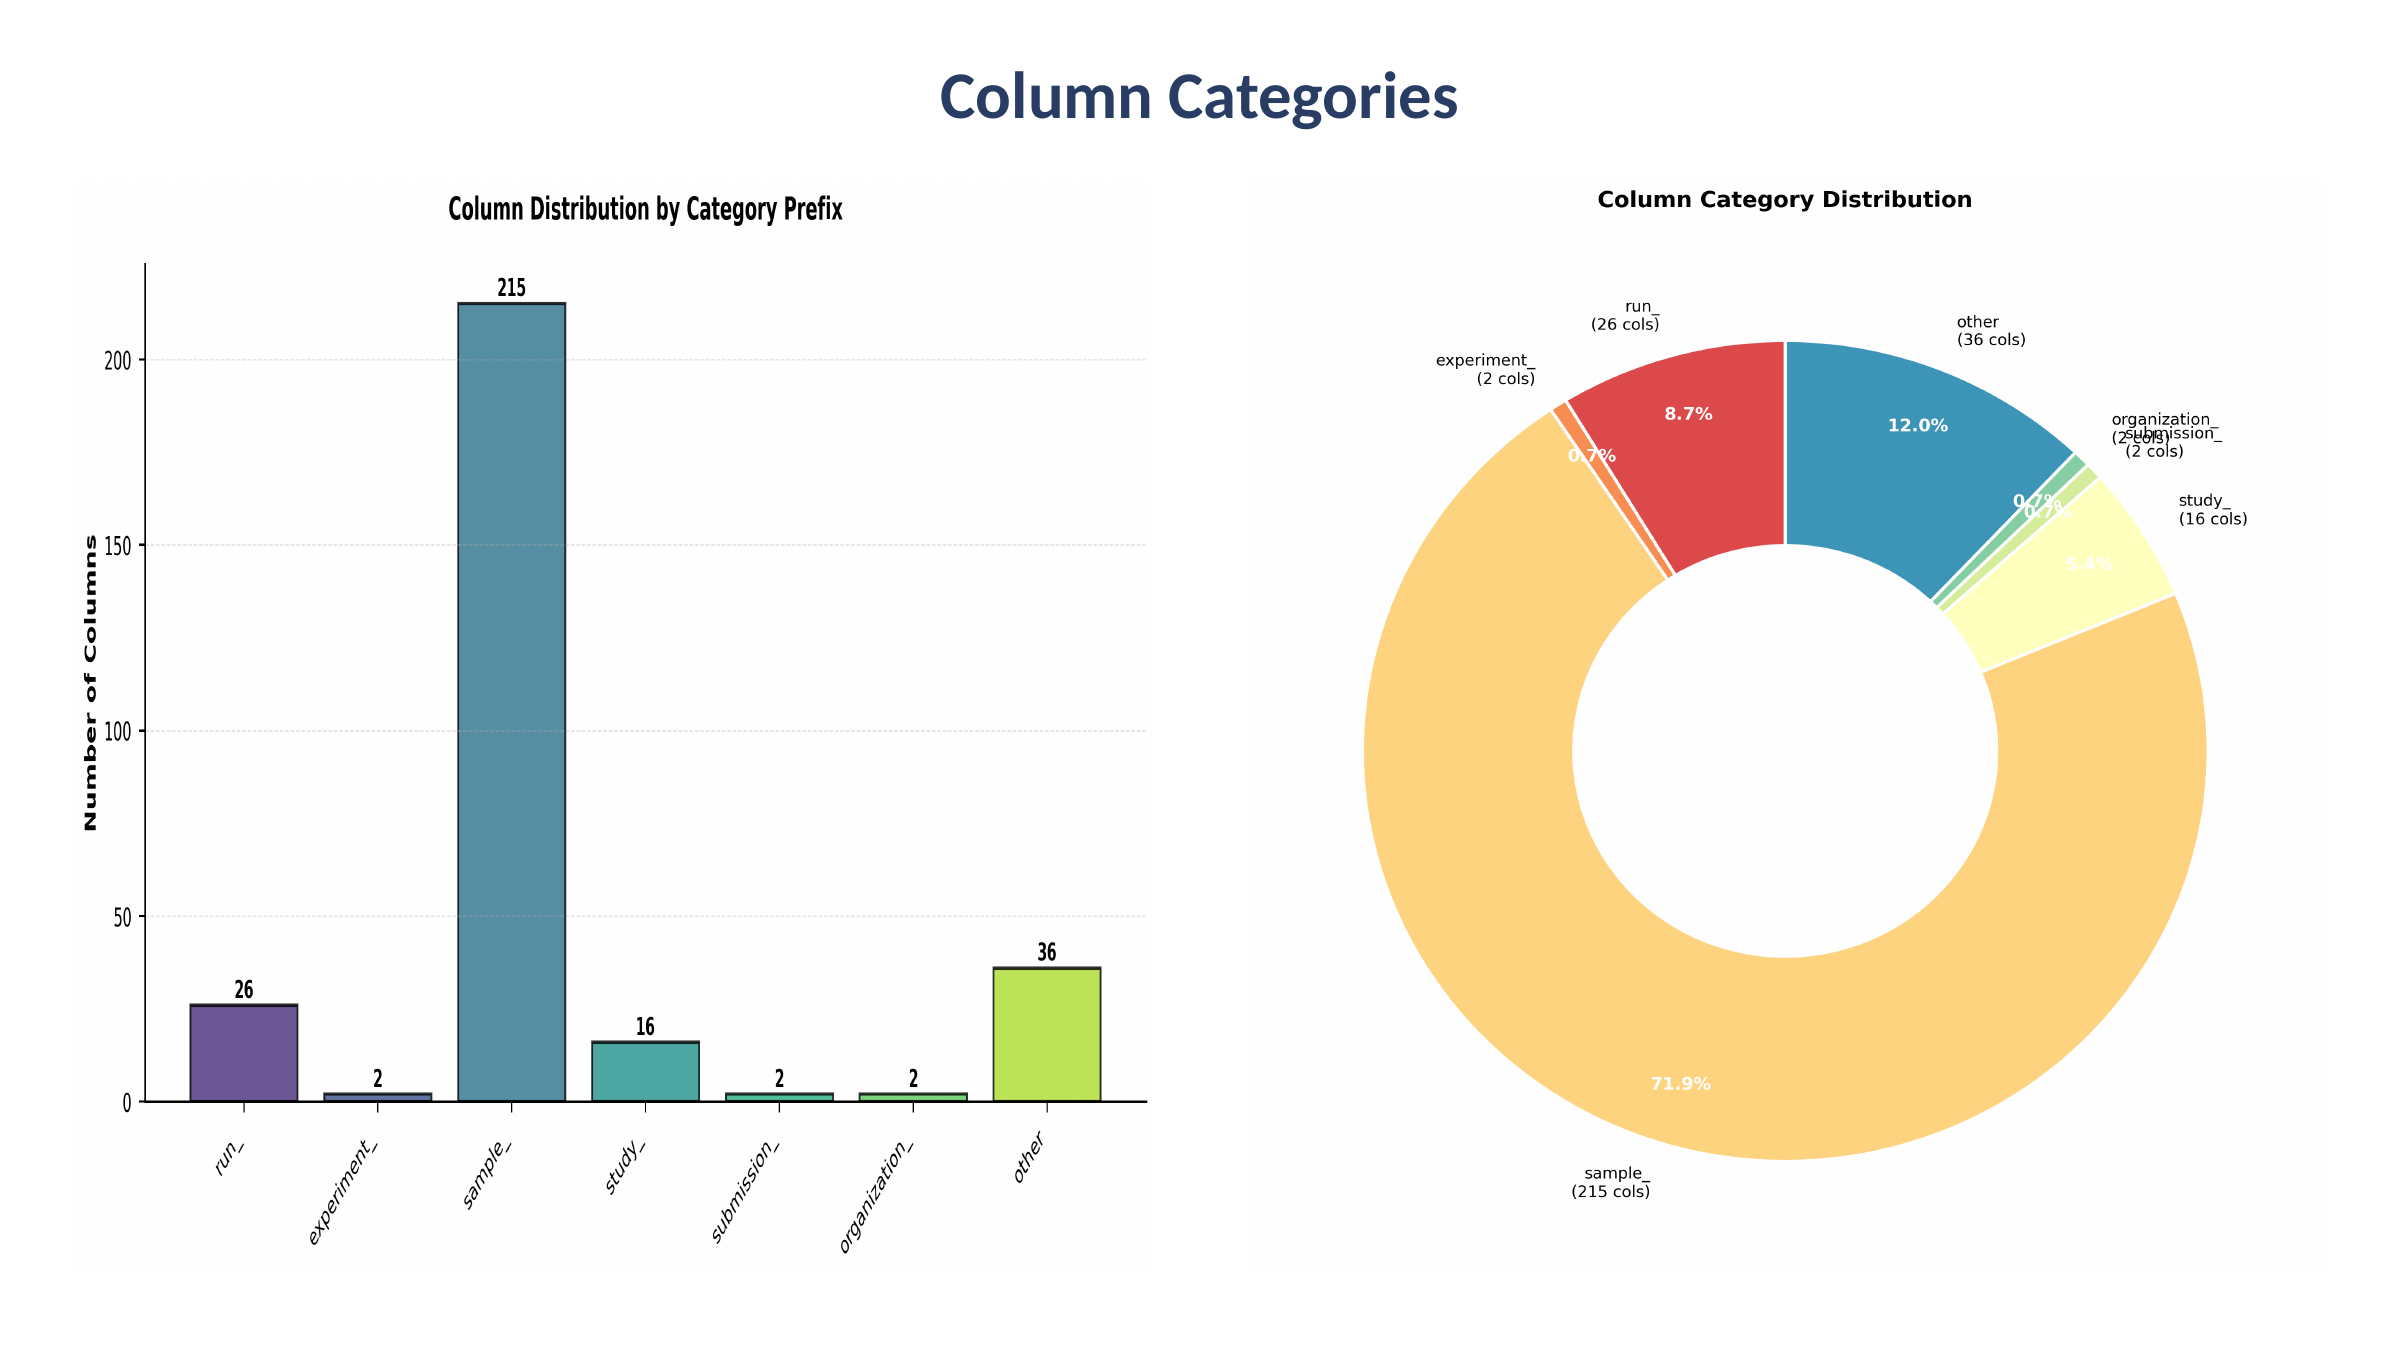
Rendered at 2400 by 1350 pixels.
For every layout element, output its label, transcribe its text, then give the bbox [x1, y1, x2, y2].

picture [74, 179, 1156, 1276]
text_box Column Categories [925, 44, 1475, 140]
picture [1244, 179, 2326, 1276]
